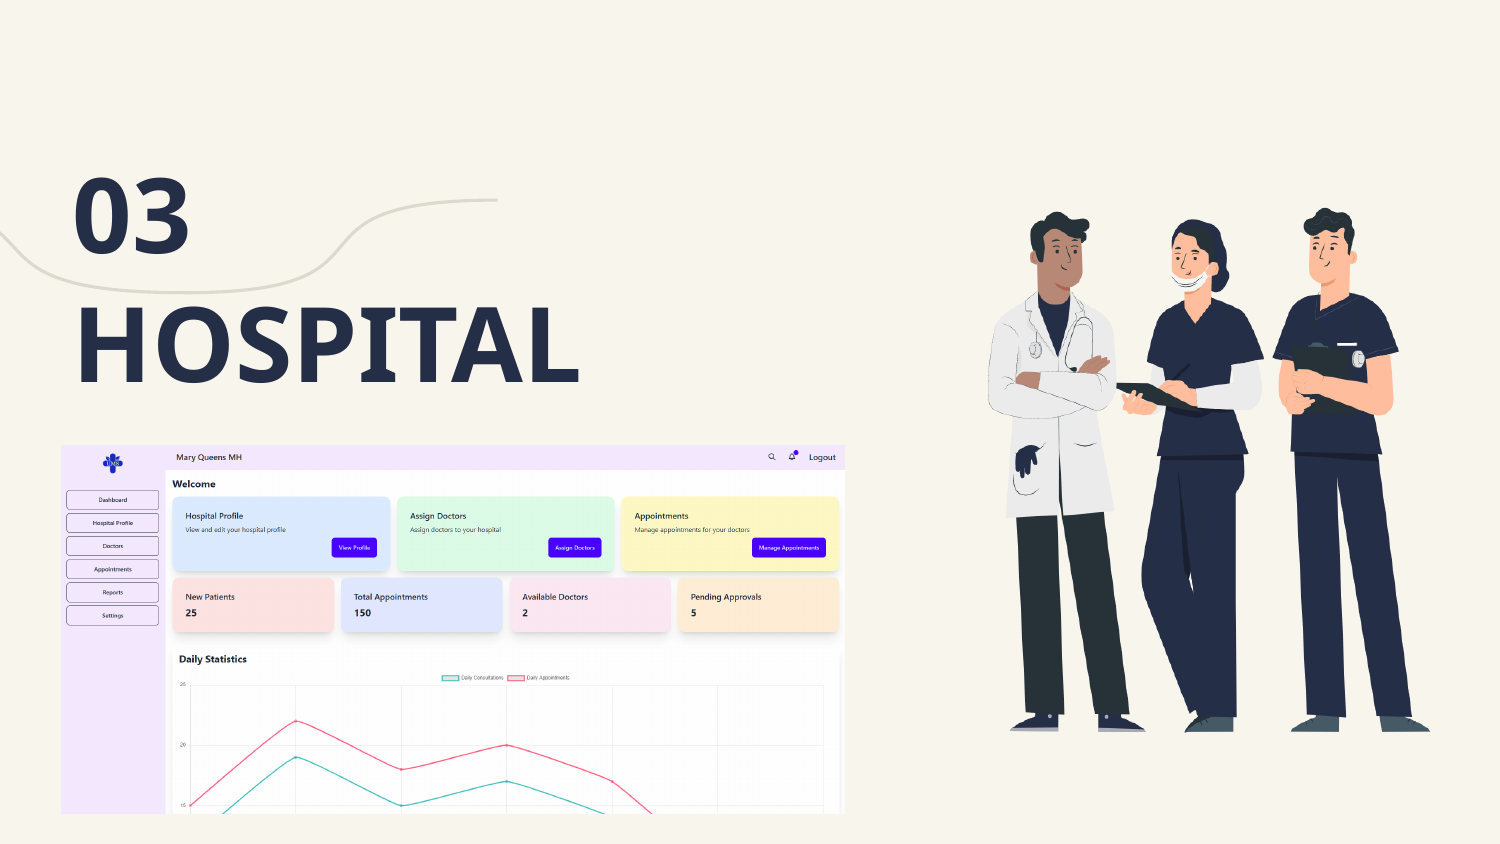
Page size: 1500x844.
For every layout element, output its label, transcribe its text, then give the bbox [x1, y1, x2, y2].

picture [60, 444, 845, 814]
title HOSPITAL [57, 184, 750, 446]
picture [881, 114, 1484, 761]
title 03 [57, 124, 232, 299]
